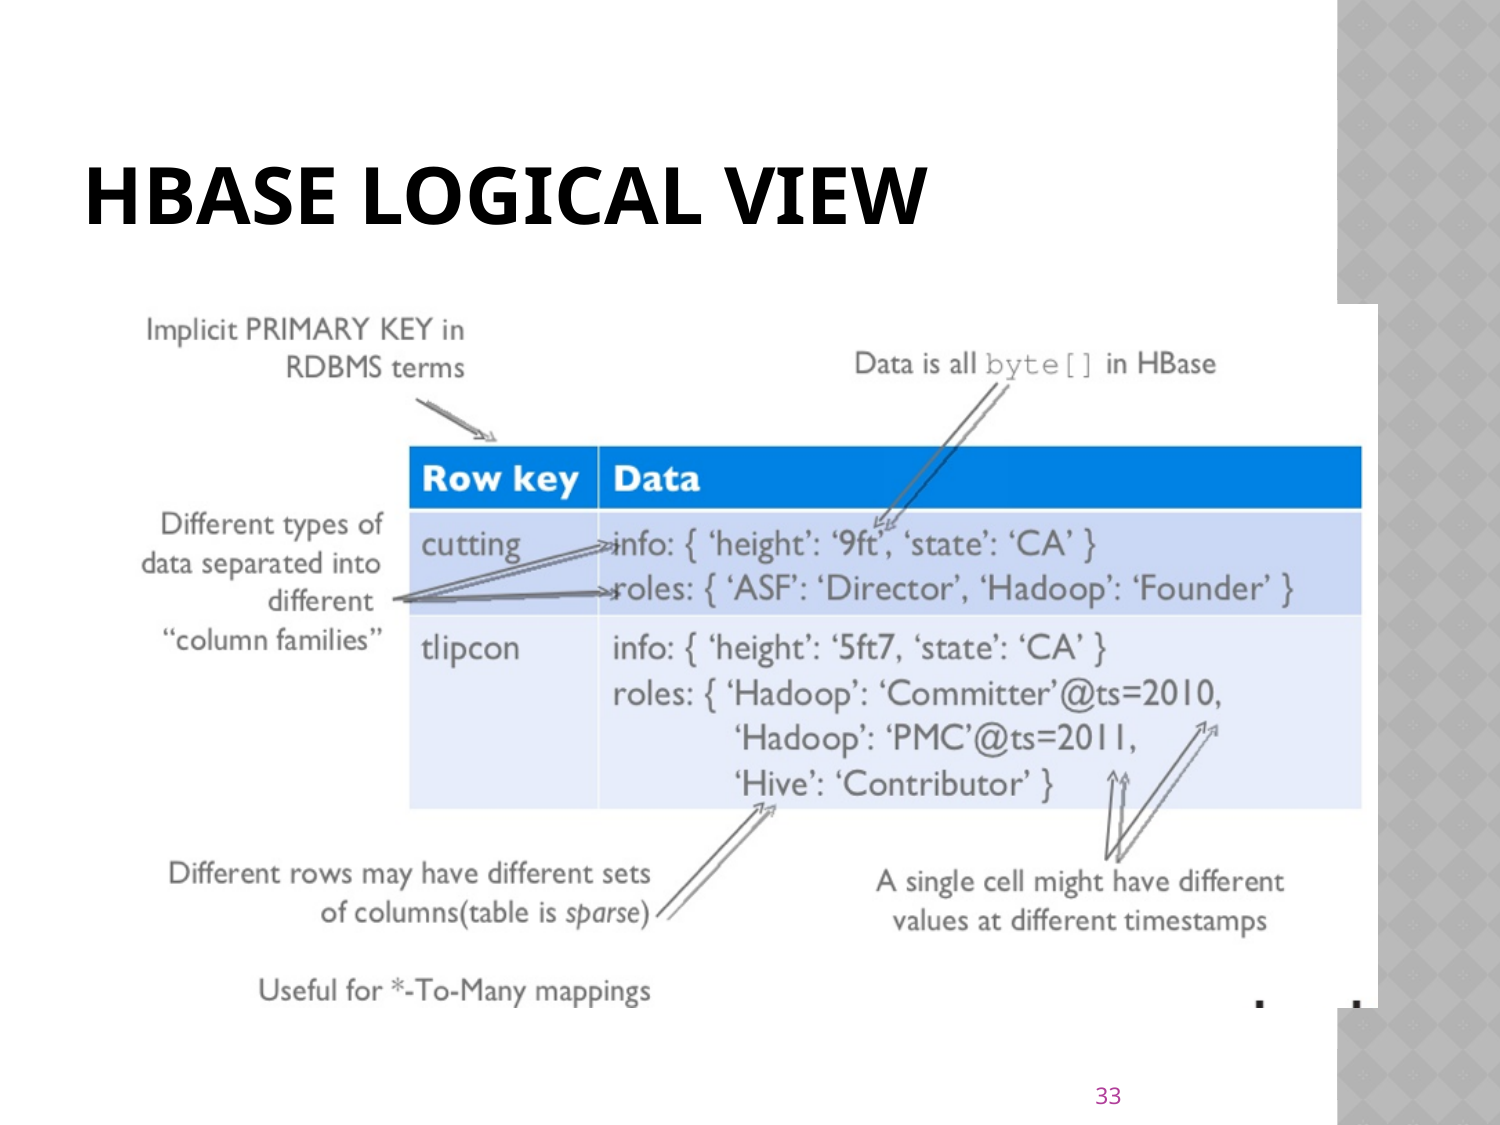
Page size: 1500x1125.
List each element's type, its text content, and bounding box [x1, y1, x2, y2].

picture [99, 303, 1378, 1008]
title HBase Logical View [75, 52, 1263, 240]
slide_number 33 [1025, 1075, 1122, 1113]
